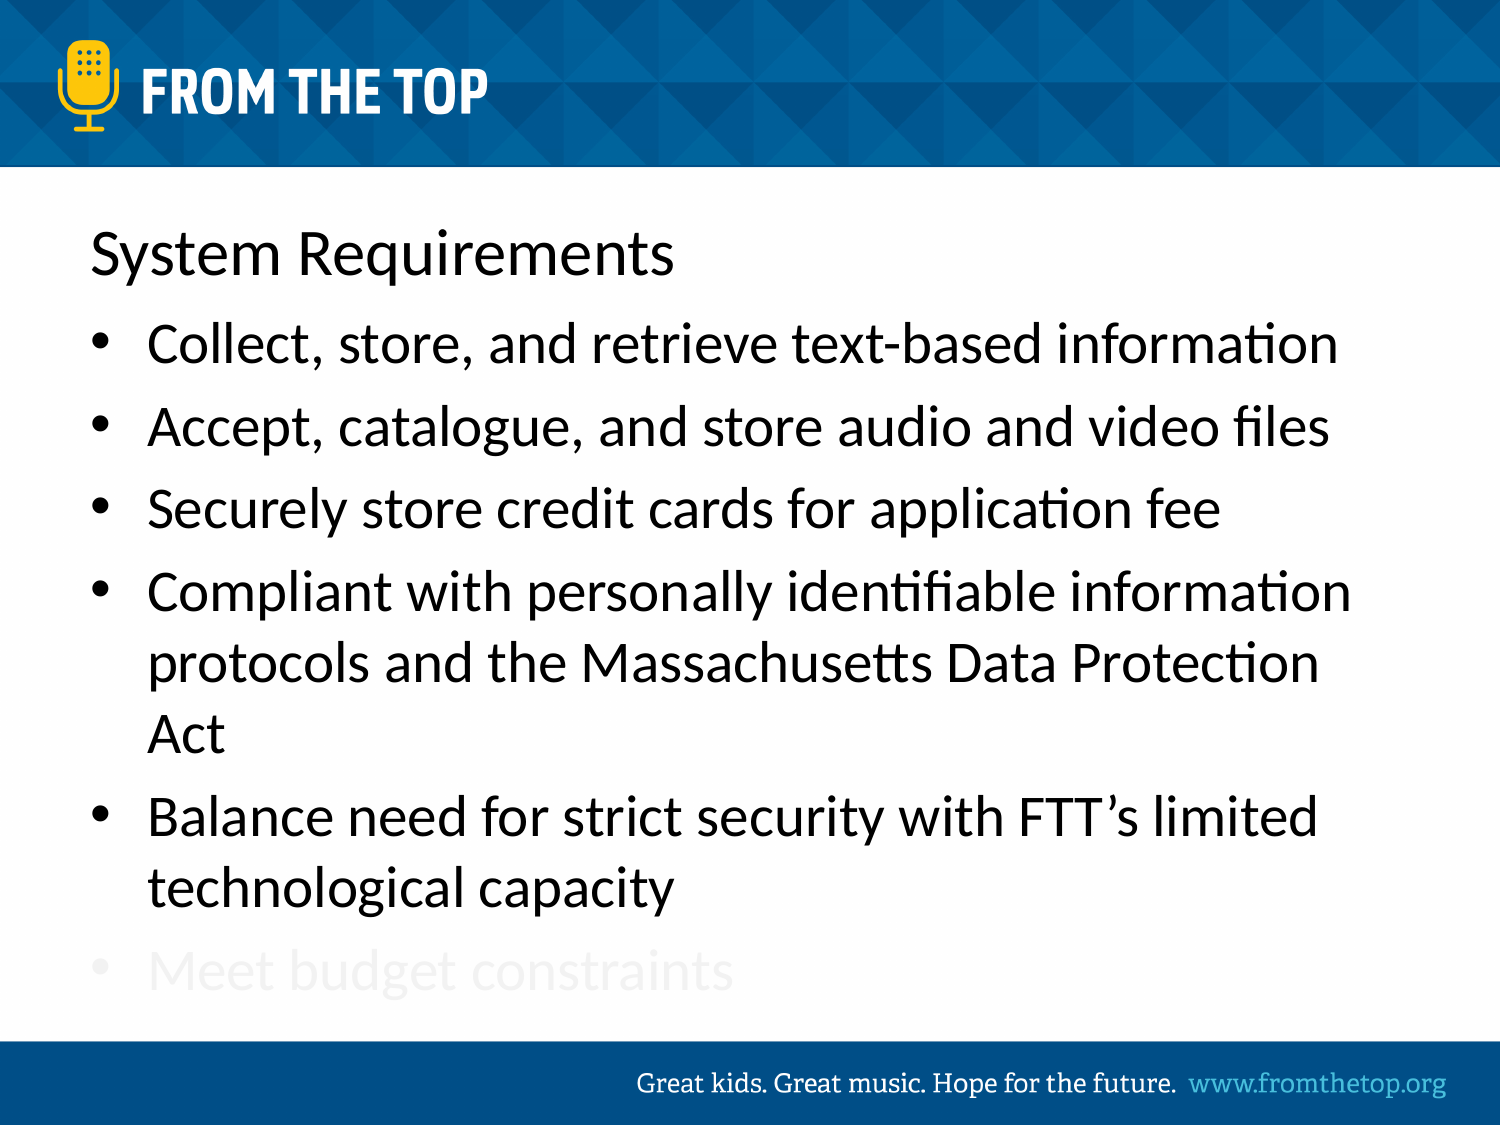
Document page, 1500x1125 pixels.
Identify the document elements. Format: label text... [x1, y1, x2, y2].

list Collect, store, and retrieve text-based information Accept, catalogue, and store audio and video files Securely store credit cards for application fee Compliant with personally identifiable information protocols and the Massachusetts Data Protection Act Balance need for strict security with FTT’s limited technological capacity Meet budget constraints [75, 296, 1425, 1014]
picture [0, 0, 1500, 1125]
title System Requirements [75, 201, 1425, 296]
